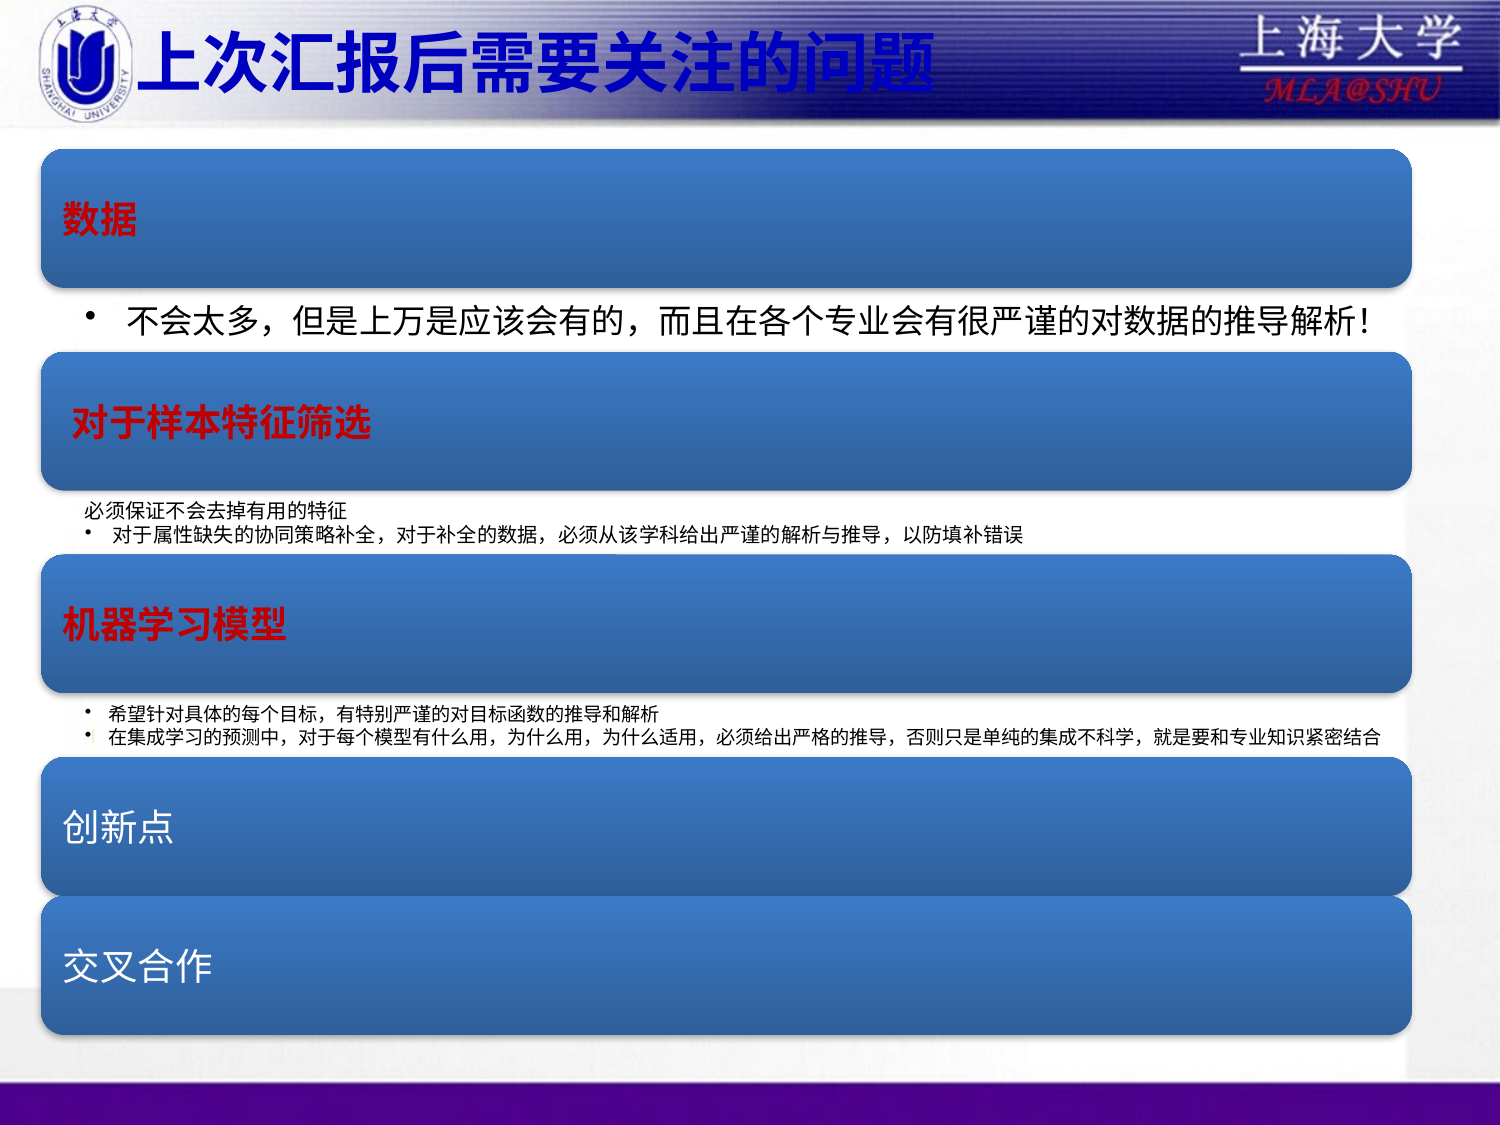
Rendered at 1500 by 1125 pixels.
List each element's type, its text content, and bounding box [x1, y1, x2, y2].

title 上次汇报后需要关注的问题 [120, 0, 1471, 127]
picture [0, 0, 1500, 1125]
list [41, 148, 1412, 1036]
